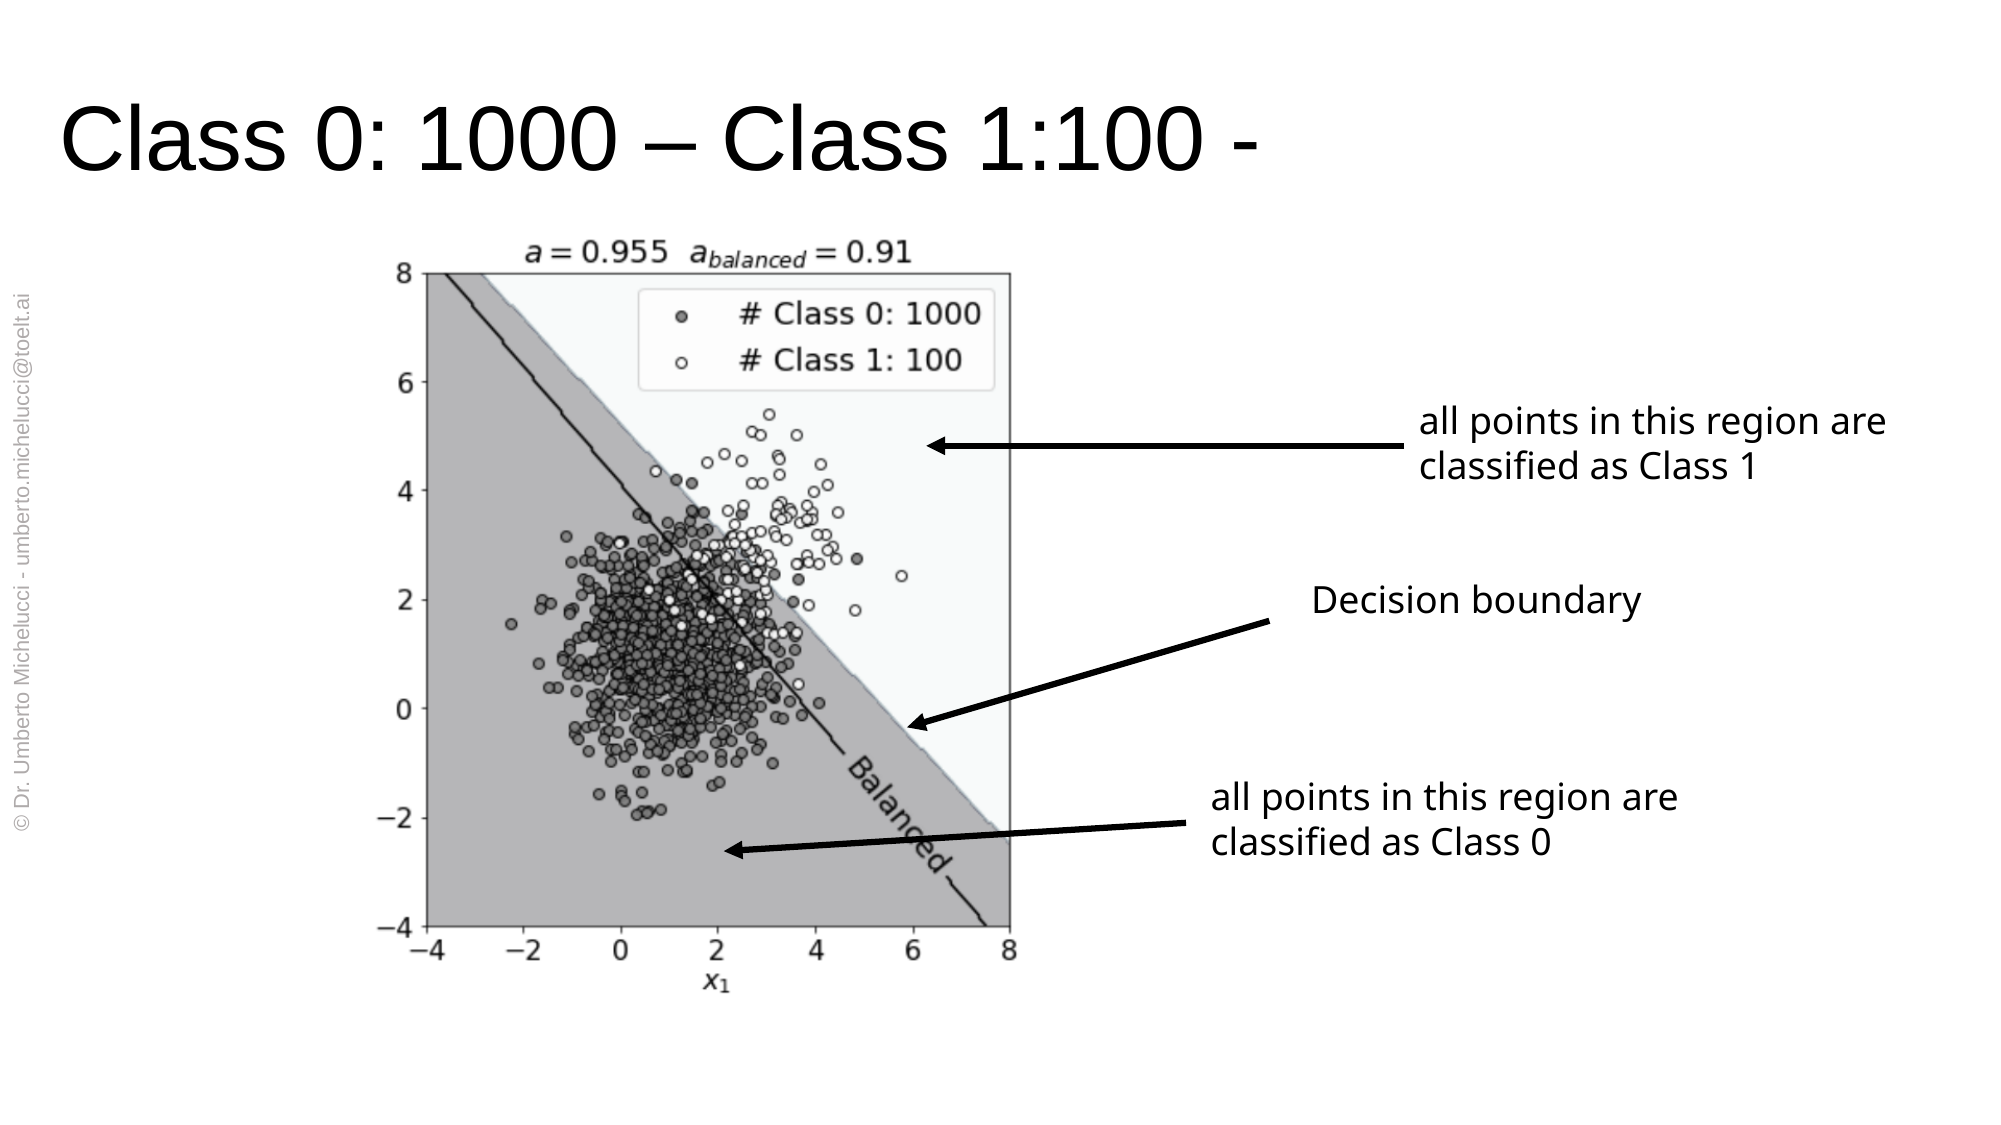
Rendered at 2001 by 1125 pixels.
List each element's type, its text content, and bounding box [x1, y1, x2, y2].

text_box © Dr. Umberto Michelucci - umberto.michelucci@toelt.ai [0, 238, 41, 888]
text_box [723, 822, 1187, 852]
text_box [906, 620, 1270, 728]
text_box all points in this region are classified as Class 1 [1404, 389, 1914, 495]
text_box Decision boundary [1296, 568, 1806, 629]
text_box all points in this region are classified as Class 0 [1195, 765, 1706, 870]
picture [374, 231, 1025, 1013]
